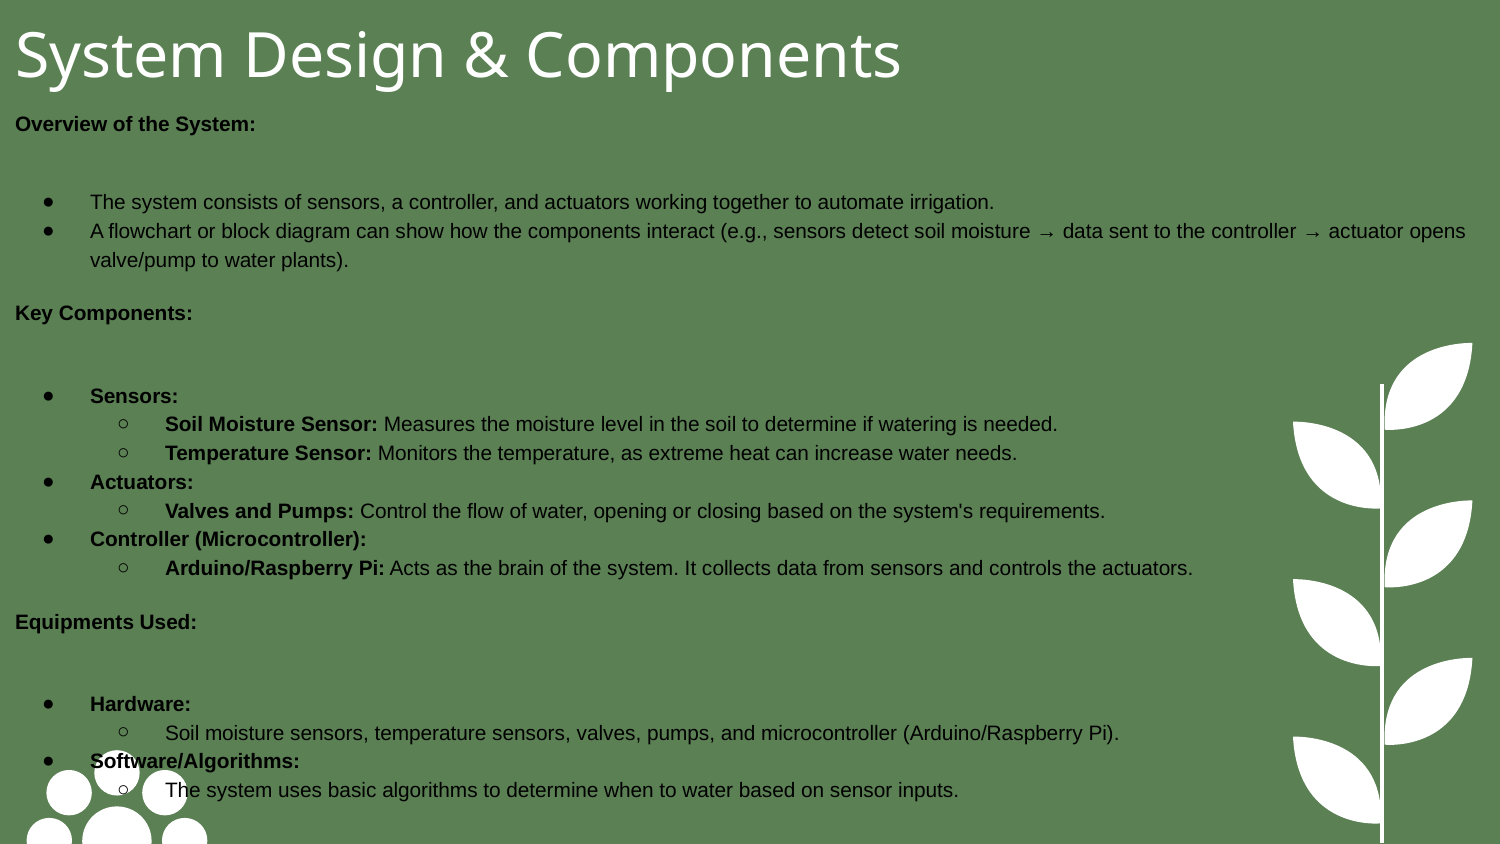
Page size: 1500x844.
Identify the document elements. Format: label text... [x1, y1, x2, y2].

text_box Overview of the System: The system consists of sensors, a controller, and actuators working together to automate irrigation. A flowchart or block diagram can show how the components interact (e.g., sensors detect soil moisture → data sent to the controller → actuator opens valve/pump to water plants). Key Components: Sensors: Soil Moisture Sensor: Measures the moisture level in the soil to determine if watering is needed. Temperature Sensor: Monitors the temperature, as extreme heat can increase water needs. Actuators: Valves and Pumps: Control the flow of water, opening or closing based on the system's requirements. Controller (Microcontroller): Arduino/Raspberry Pi: Acts as the brain of the system. It collects data from sensors and controls the actuators. Equipments Used: Hardware: Soil moisture sensors, temperature sensors, valves, pumps, and microcontroller (Arduino/Raspberry Pi). Software/Algorithms: The system uses basic algorithms to determine when to water based on sensor inputs. [0, 95, 1500, 844]
title System Design & Components [0, 0, 1382, 95]
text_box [1292, 342, 1473, 844]
